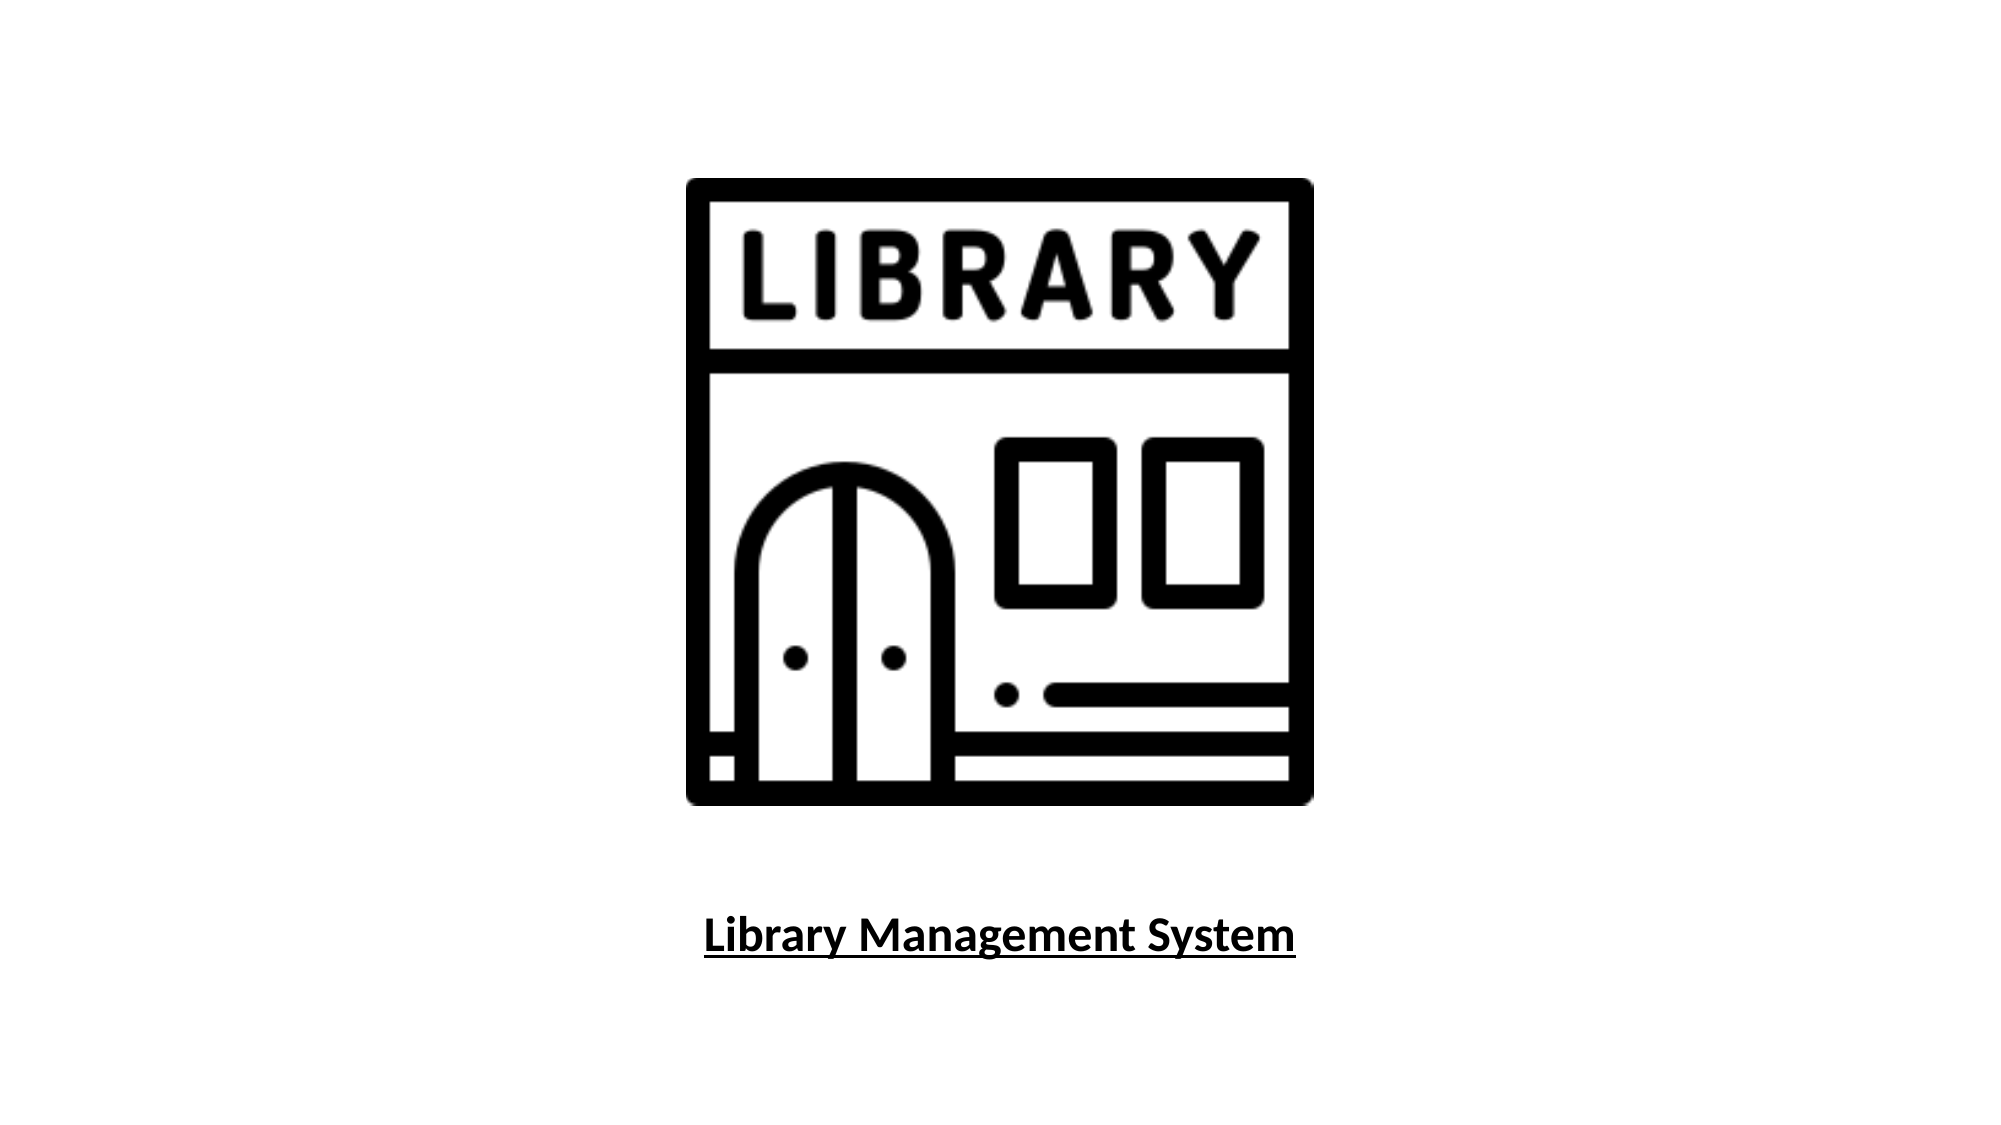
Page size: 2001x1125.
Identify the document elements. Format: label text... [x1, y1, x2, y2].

picture [686, 178, 1314, 806]
subtitle Library Management System [249, 901, 1750, 992]
